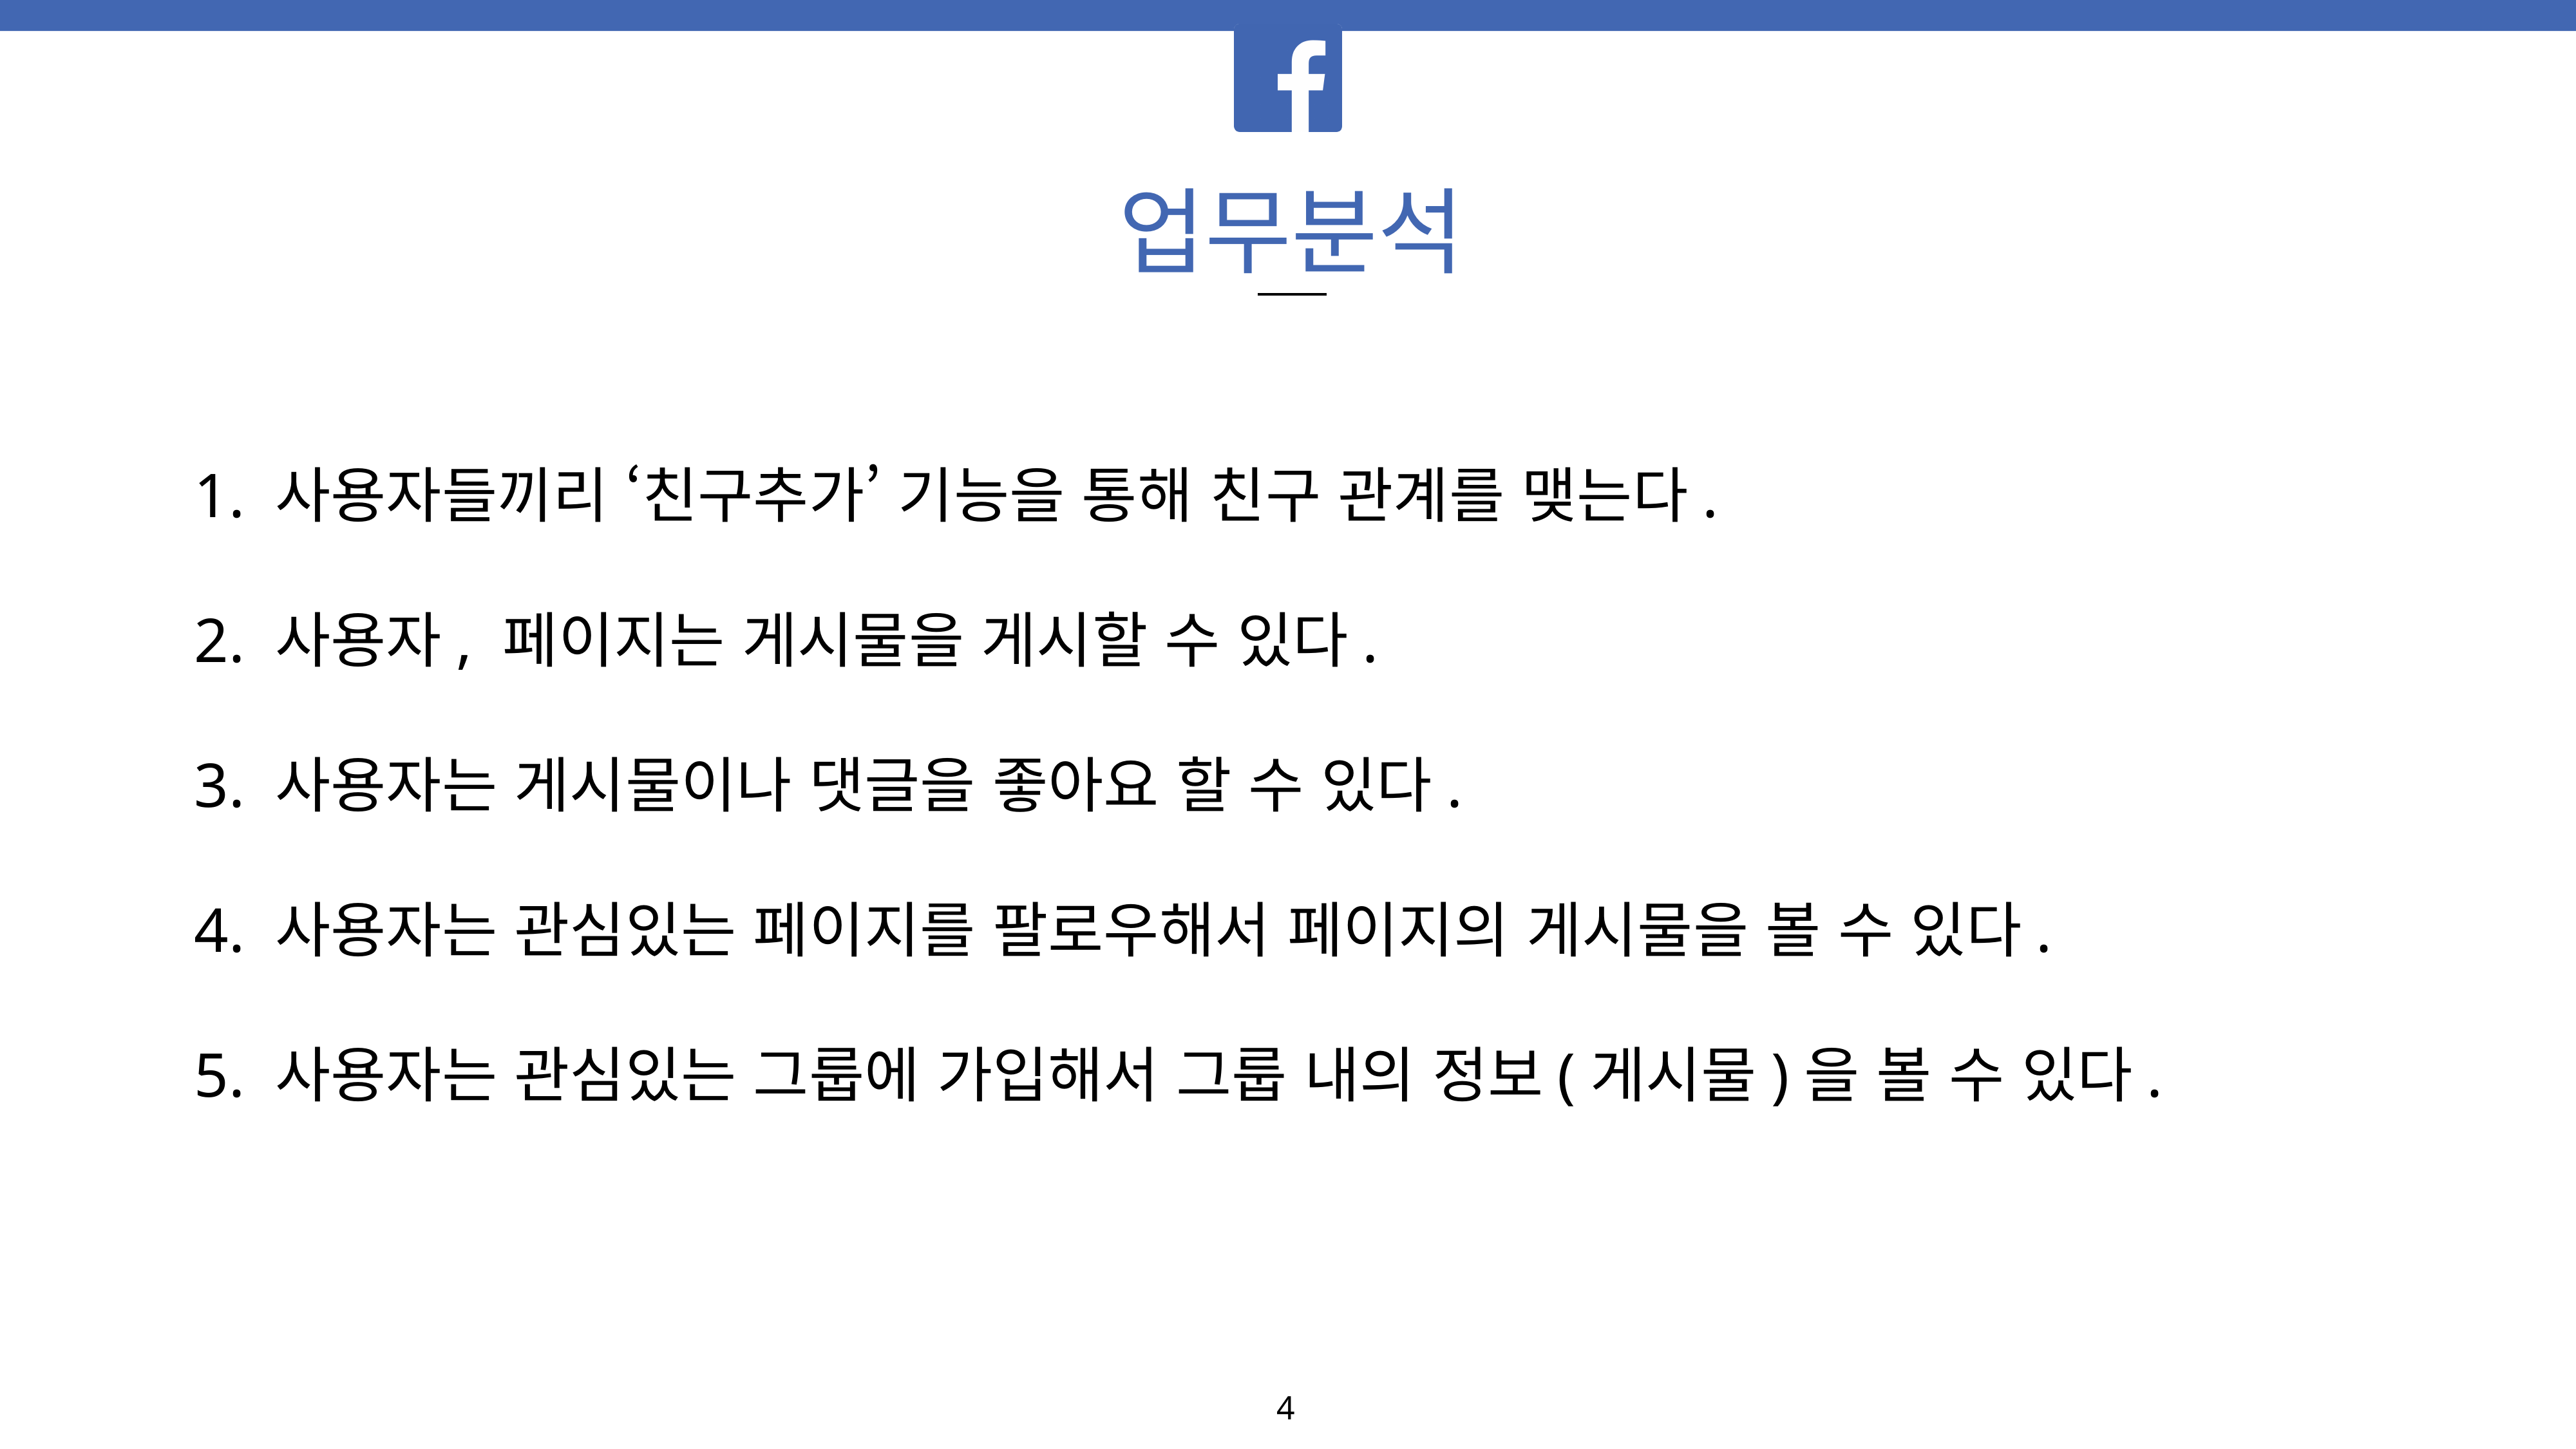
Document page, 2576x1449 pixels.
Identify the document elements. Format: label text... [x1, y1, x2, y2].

text_box 1. 사용자들끼리 ‘친구추가’ 기능을 통해 친구 관계를 맺는다. 2. 사용자, 페이지는 게시물을 게시할 수 있다. 3. 사용자는 게시물이나 댓글을 좋아요 할 수 있다. 4. 사용자는 관심있는 페이지를 팔로우해서 페이지의 게시물을 볼 수 있다. 5. 사용자는 관심있는 그룹에 가입해서 그룹 내의 정보(게시물)을 볼 수 있다. [189, 451, 2387, 1115]
slide_number 4 [1271, 1381, 1301, 1431]
picture [1234, 24, 1342, 133]
text_box [0, 0, 2576, 32]
text_box 업무분석 [1113, 167, 1470, 290]
